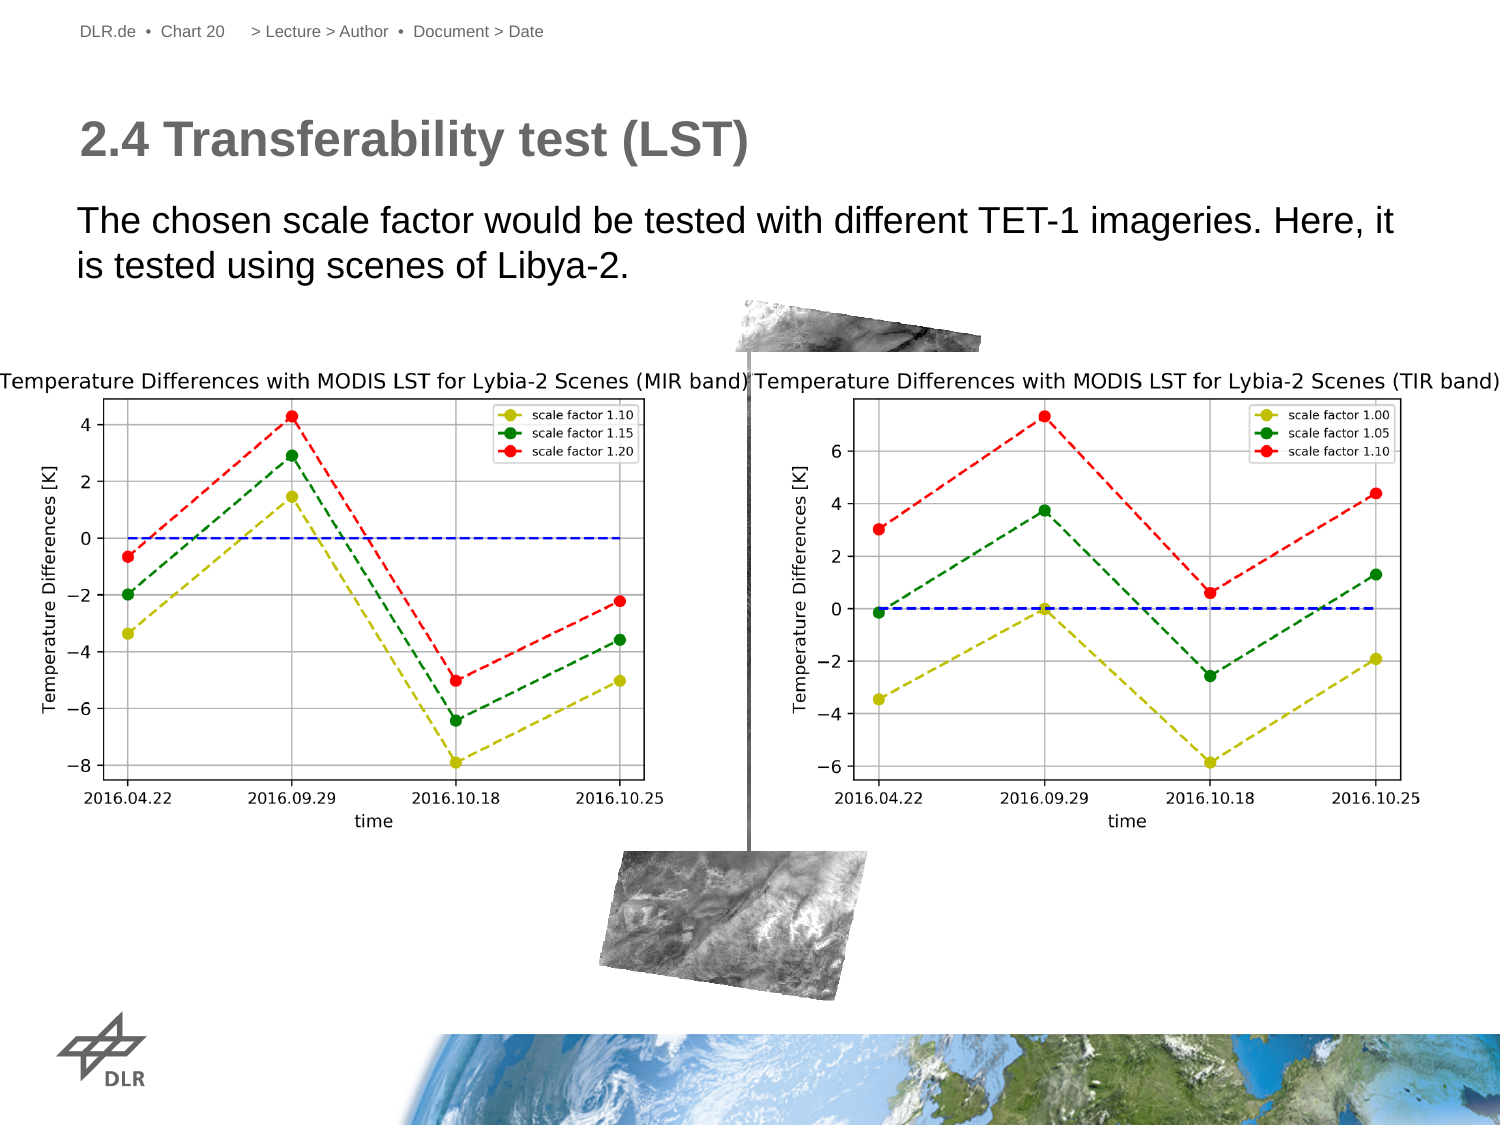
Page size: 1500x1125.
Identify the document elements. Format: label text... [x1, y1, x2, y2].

title 2.4 Transferability test (LST) [79, 106, 1421, 185]
picture [0, 290, 1500, 1003]
list The chosen scale factor would be tested with different TET-1 imageries. Here, it is tested using scenes of Libya-2. [76, 196, 1418, 303]
picture [0, 1007, 1500, 1125]
footer > Lecture > Author • Document > Date [251, 20, 1421, 45]
slide_number DLR.de • Chart 20 [79, 20, 251, 45]
